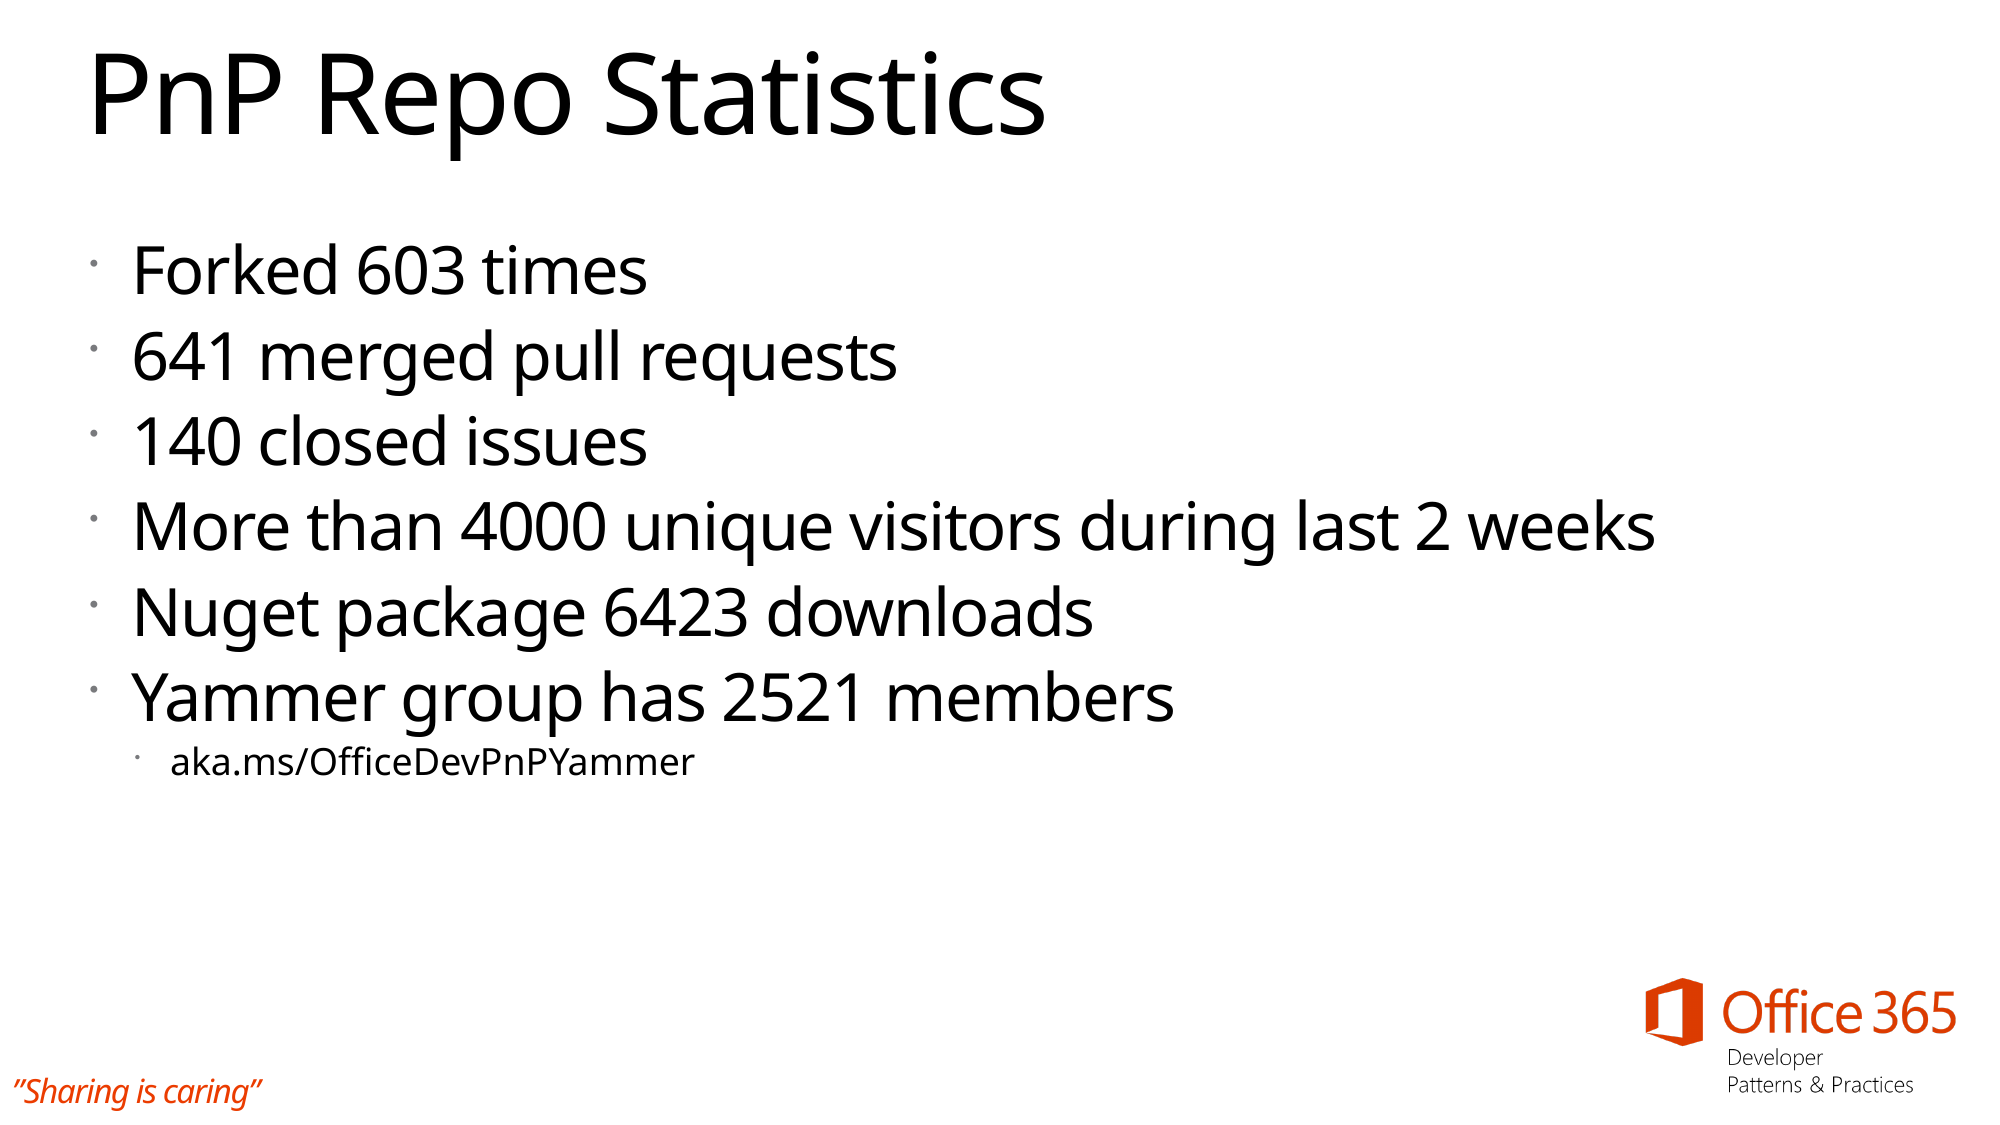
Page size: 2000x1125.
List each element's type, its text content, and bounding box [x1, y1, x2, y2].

list Forked 603 times 641 merged pull requests 140 closed issues More than 4000 unique visitors during last 2 weeks Nuget package 6423 downloads Yammer group has 2521 members aka.ms/OfficeDevPnPYammer [85, 237, 1914, 1013]
title PnP Repo Statistics [85, 37, 1914, 161]
picture [1616, 948, 1983, 1111]
